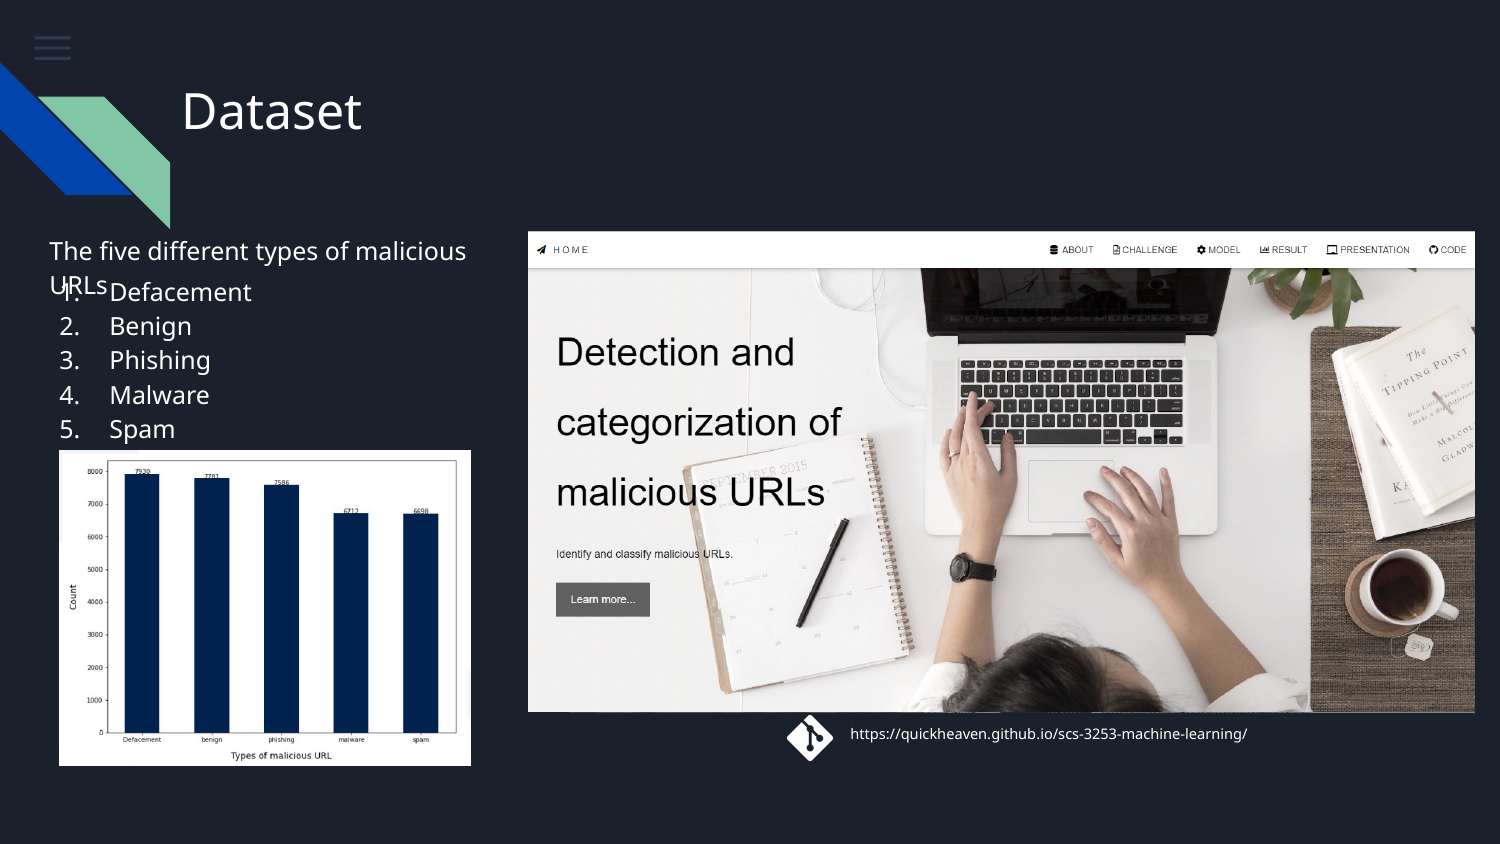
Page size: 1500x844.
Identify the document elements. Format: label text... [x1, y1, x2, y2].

picture [59, 450, 472, 766]
picture [528, 231, 1476, 713]
list The five different types of malicious URLs [34, 215, 529, 291]
picture [787, 715, 833, 761]
text_box https://quickheaven.github.io/scs-3253-machine-learning/ [837, 721, 1422, 753]
list Defacement Benign Phishing Malware Spam [19, 256, 349, 476]
title Dataset [166, 64, 747, 151]
